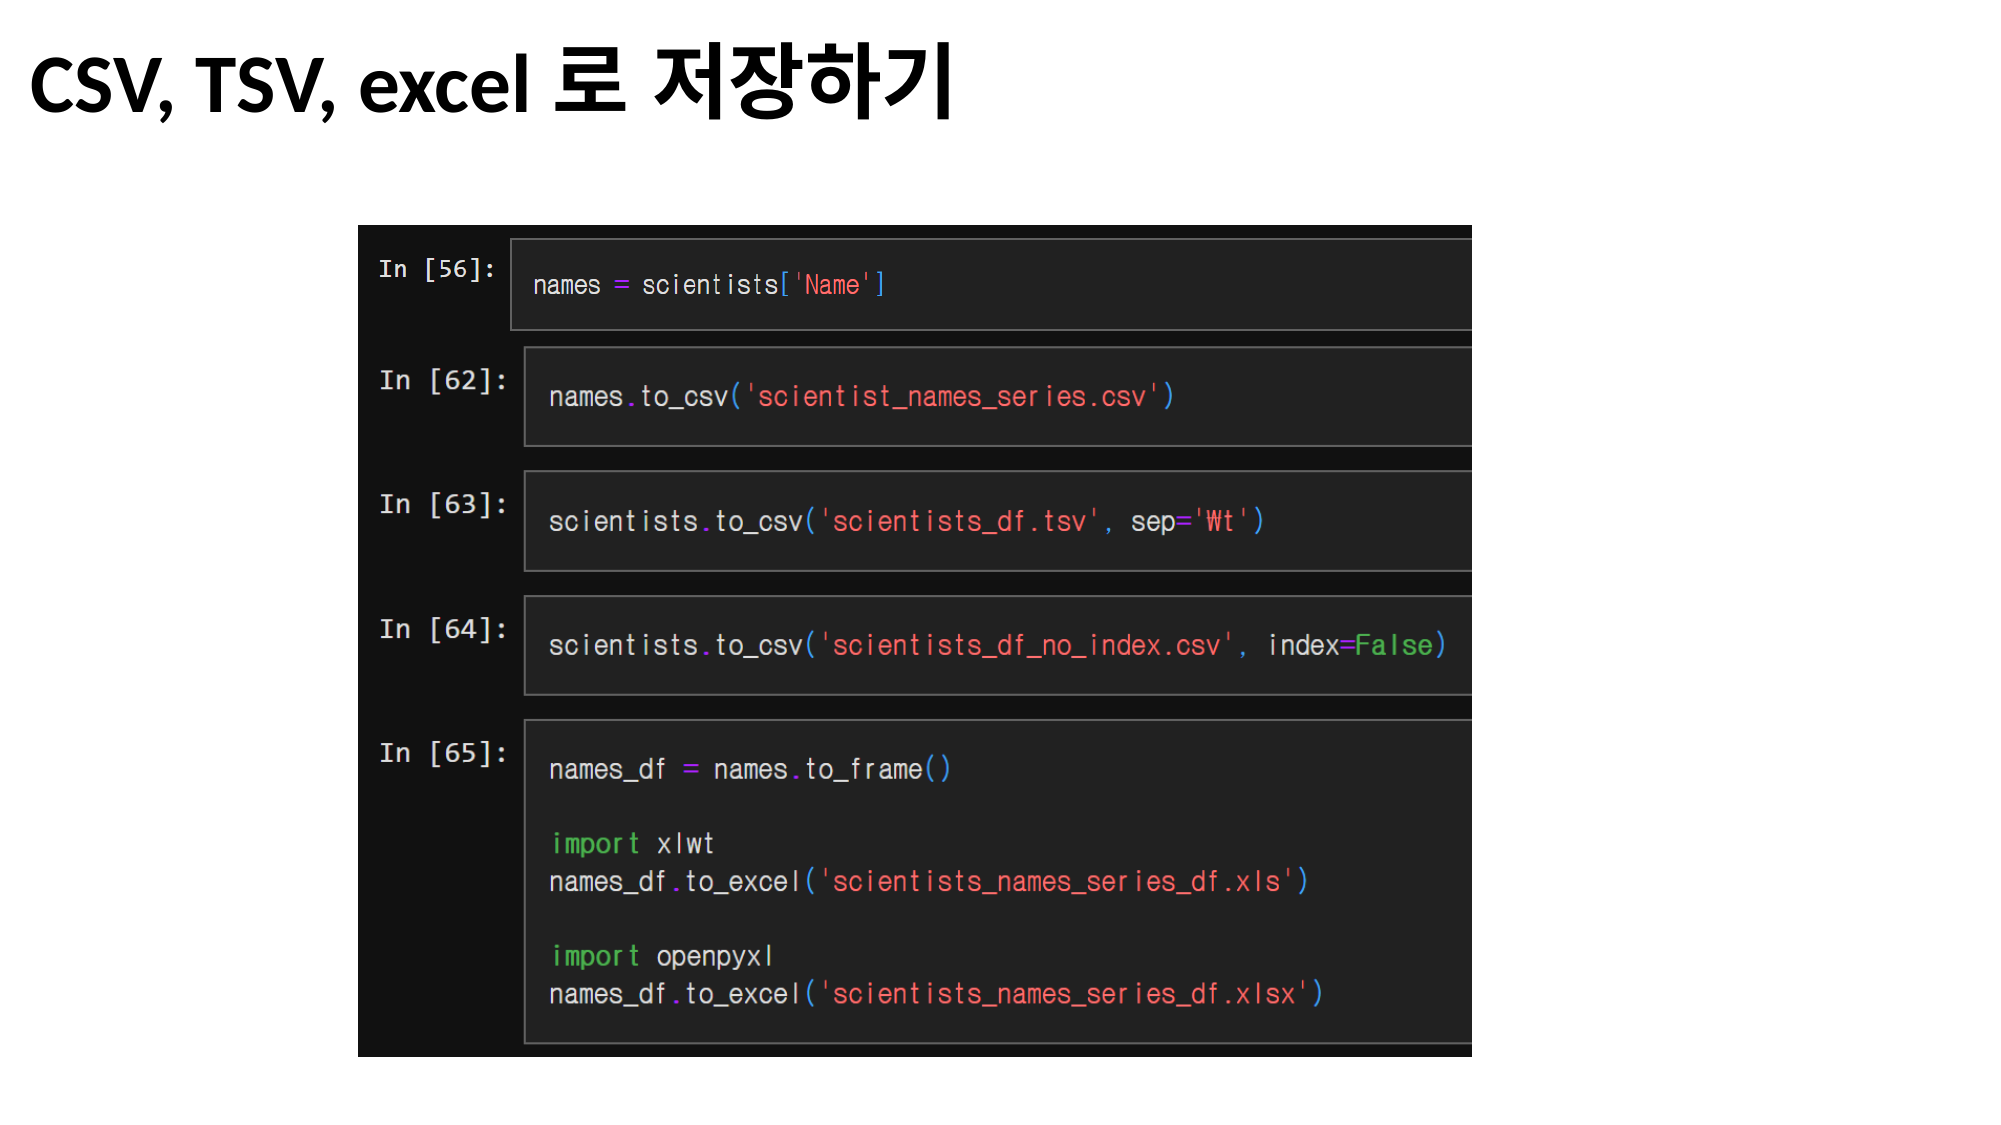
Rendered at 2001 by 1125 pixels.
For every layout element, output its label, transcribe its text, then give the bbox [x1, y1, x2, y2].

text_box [358, 225, 1472, 1057]
text_box CSV, TSV, excel로 저장하기 [15, 22, 974, 137]
